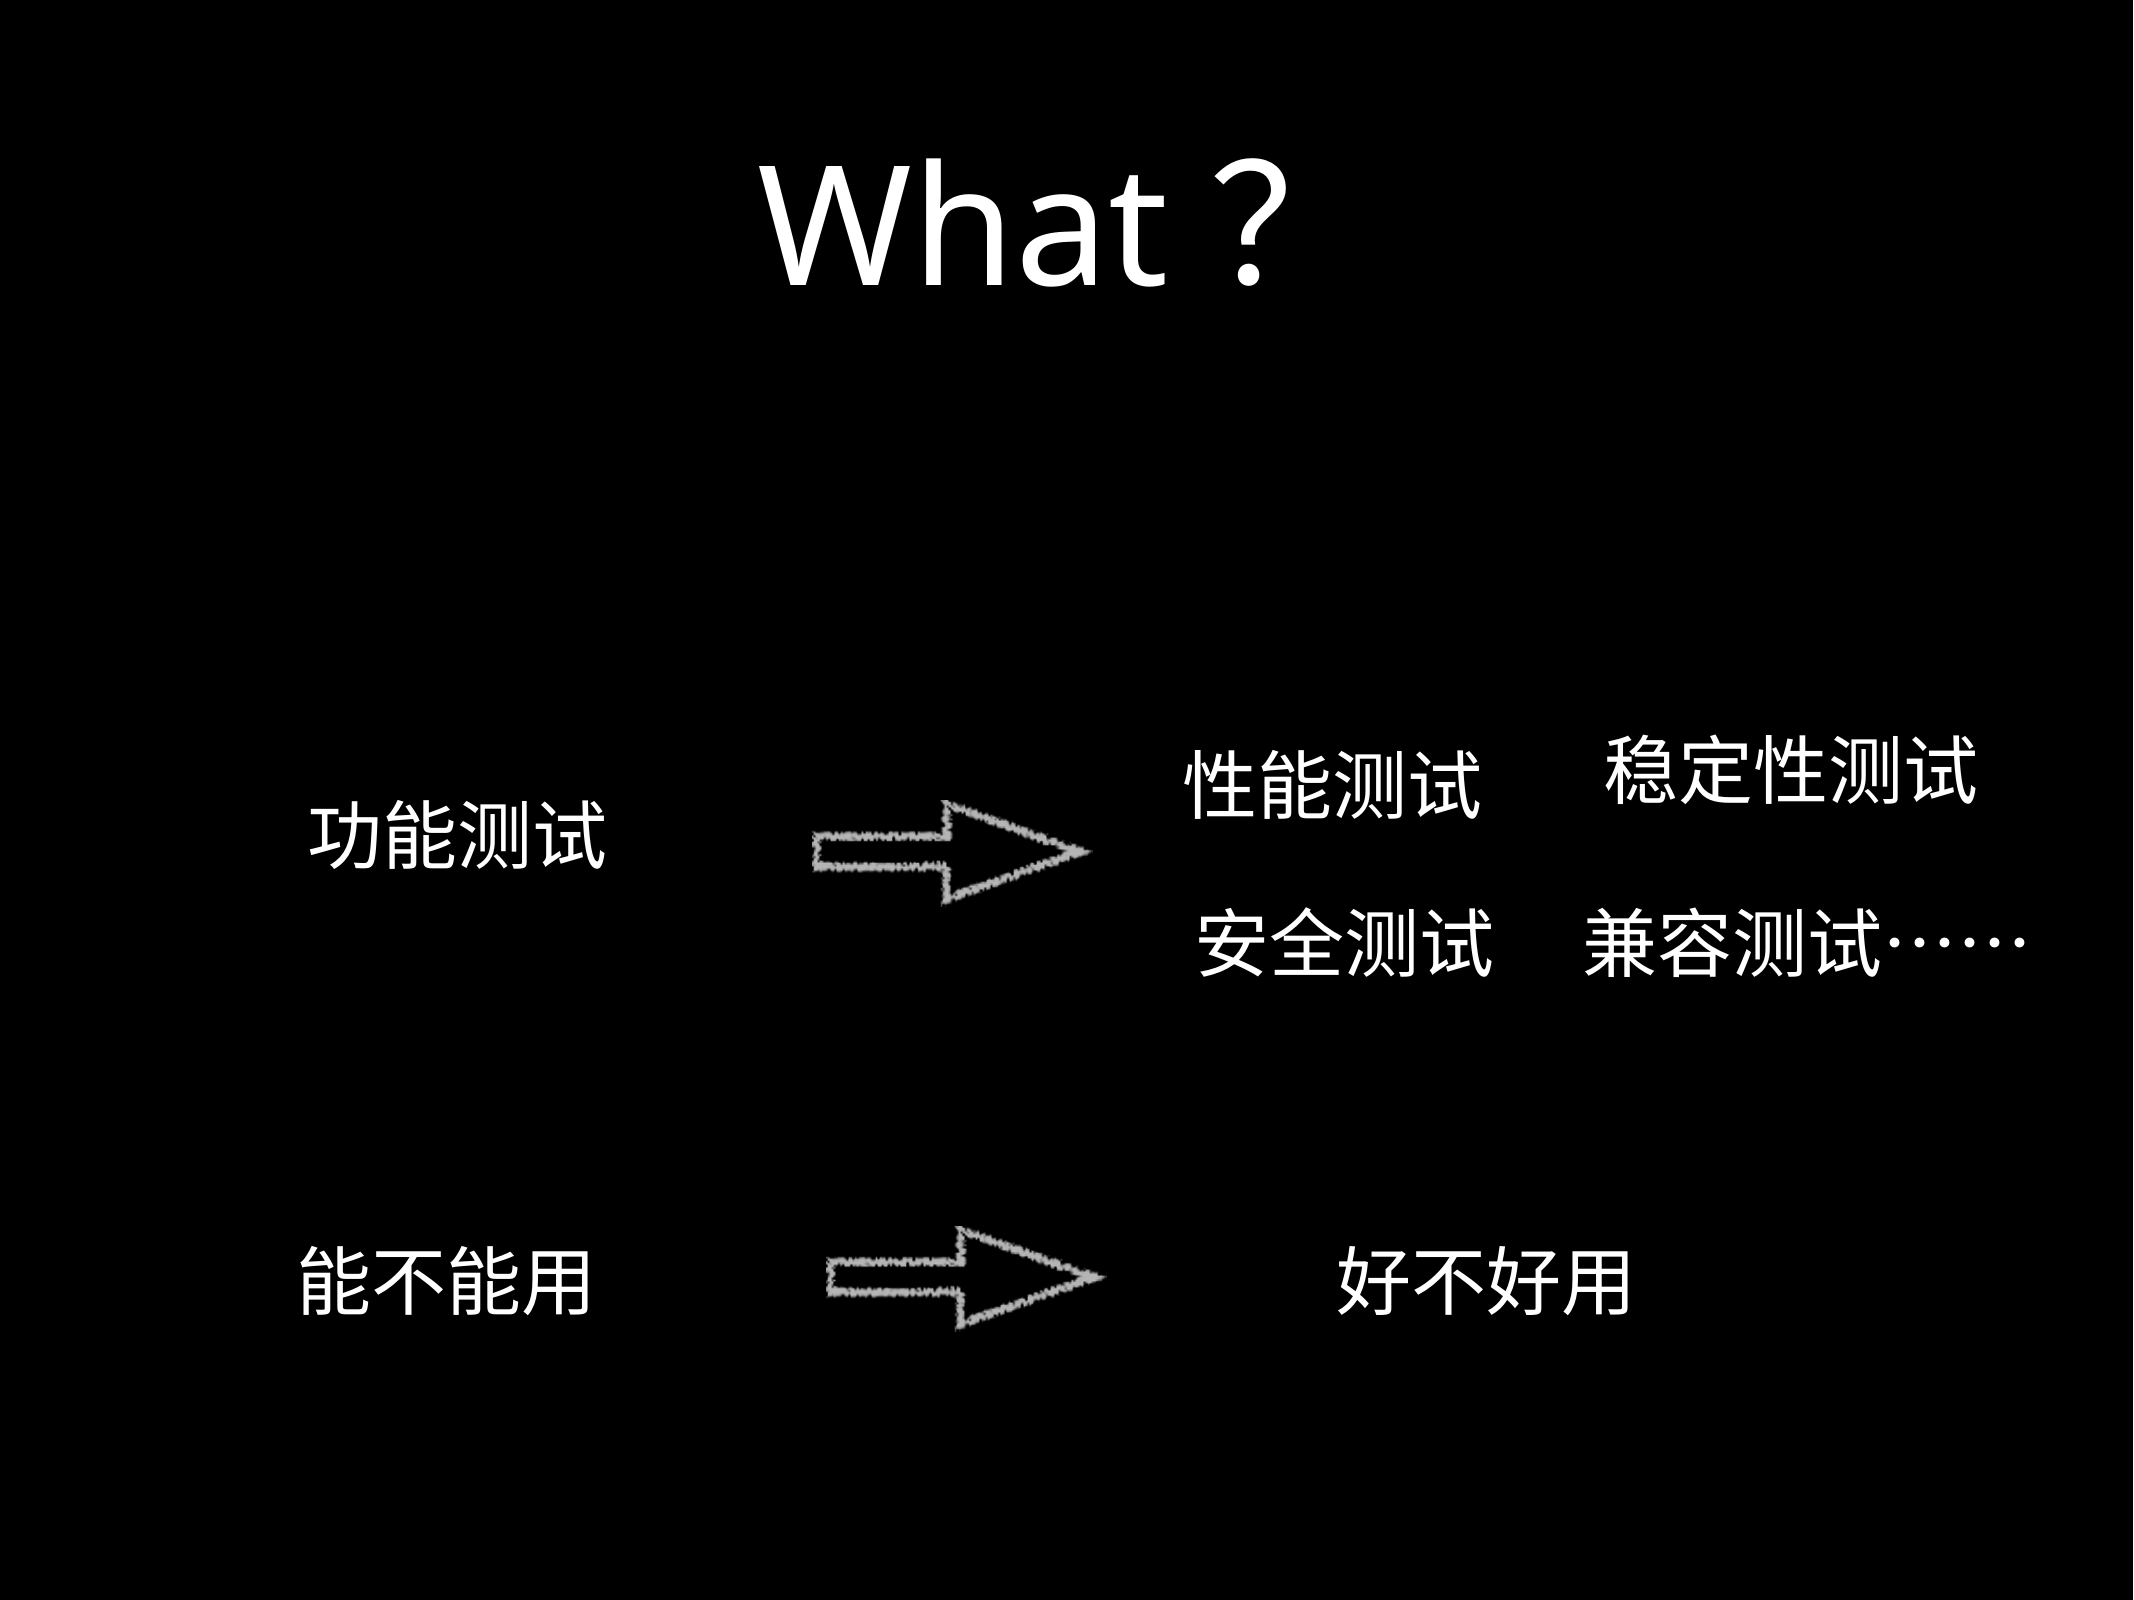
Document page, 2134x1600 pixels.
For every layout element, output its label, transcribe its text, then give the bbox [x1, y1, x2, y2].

text_box 稳定性测试 [1594, 715, 1987, 822]
text_box 性能测试 [1174, 730, 1491, 837]
text_box 能不能用 [288, 1225, 606, 1333]
title What？ [155, 41, 1978, 397]
text_box 兼容测试…… [1573, 888, 2041, 995]
text_box 功能测试 [298, 780, 616, 887]
text_box 安全测试 [1186, 888, 1504, 995]
picture [826, 1226, 1107, 1333]
text_box 好不好用 [1327, 1225, 1645, 1333]
picture [811, 800, 1093, 907]
